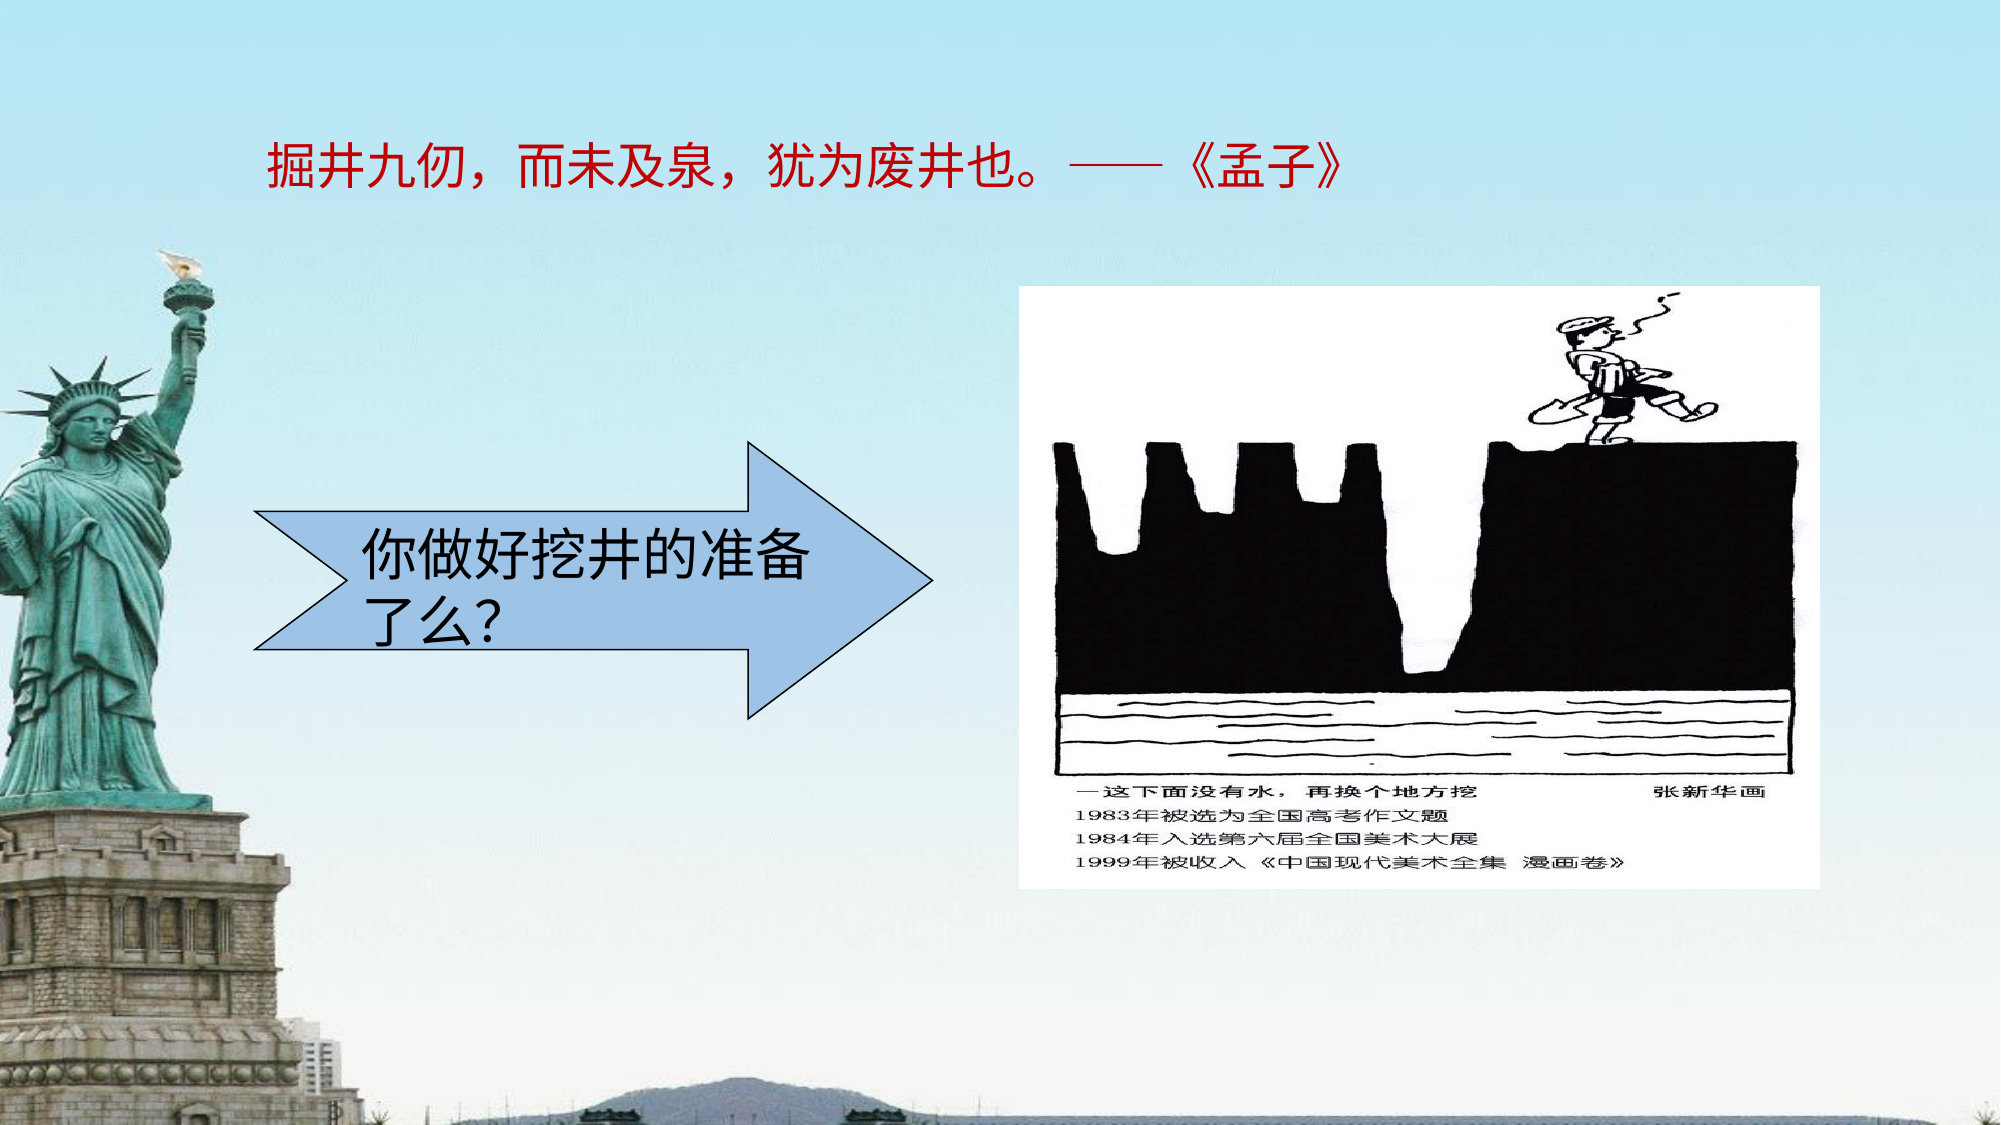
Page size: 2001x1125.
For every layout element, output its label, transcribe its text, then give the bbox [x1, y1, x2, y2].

slide_number [137, 1042, 588, 1103]
picture [0, 0, 2001, 1125]
text_box 你做好挖井的准备了么？ [254, 442, 933, 719]
title 掘井九仞，而未及泉，犹为废井也。——《孟子》 [254, 59, 1953, 278]
